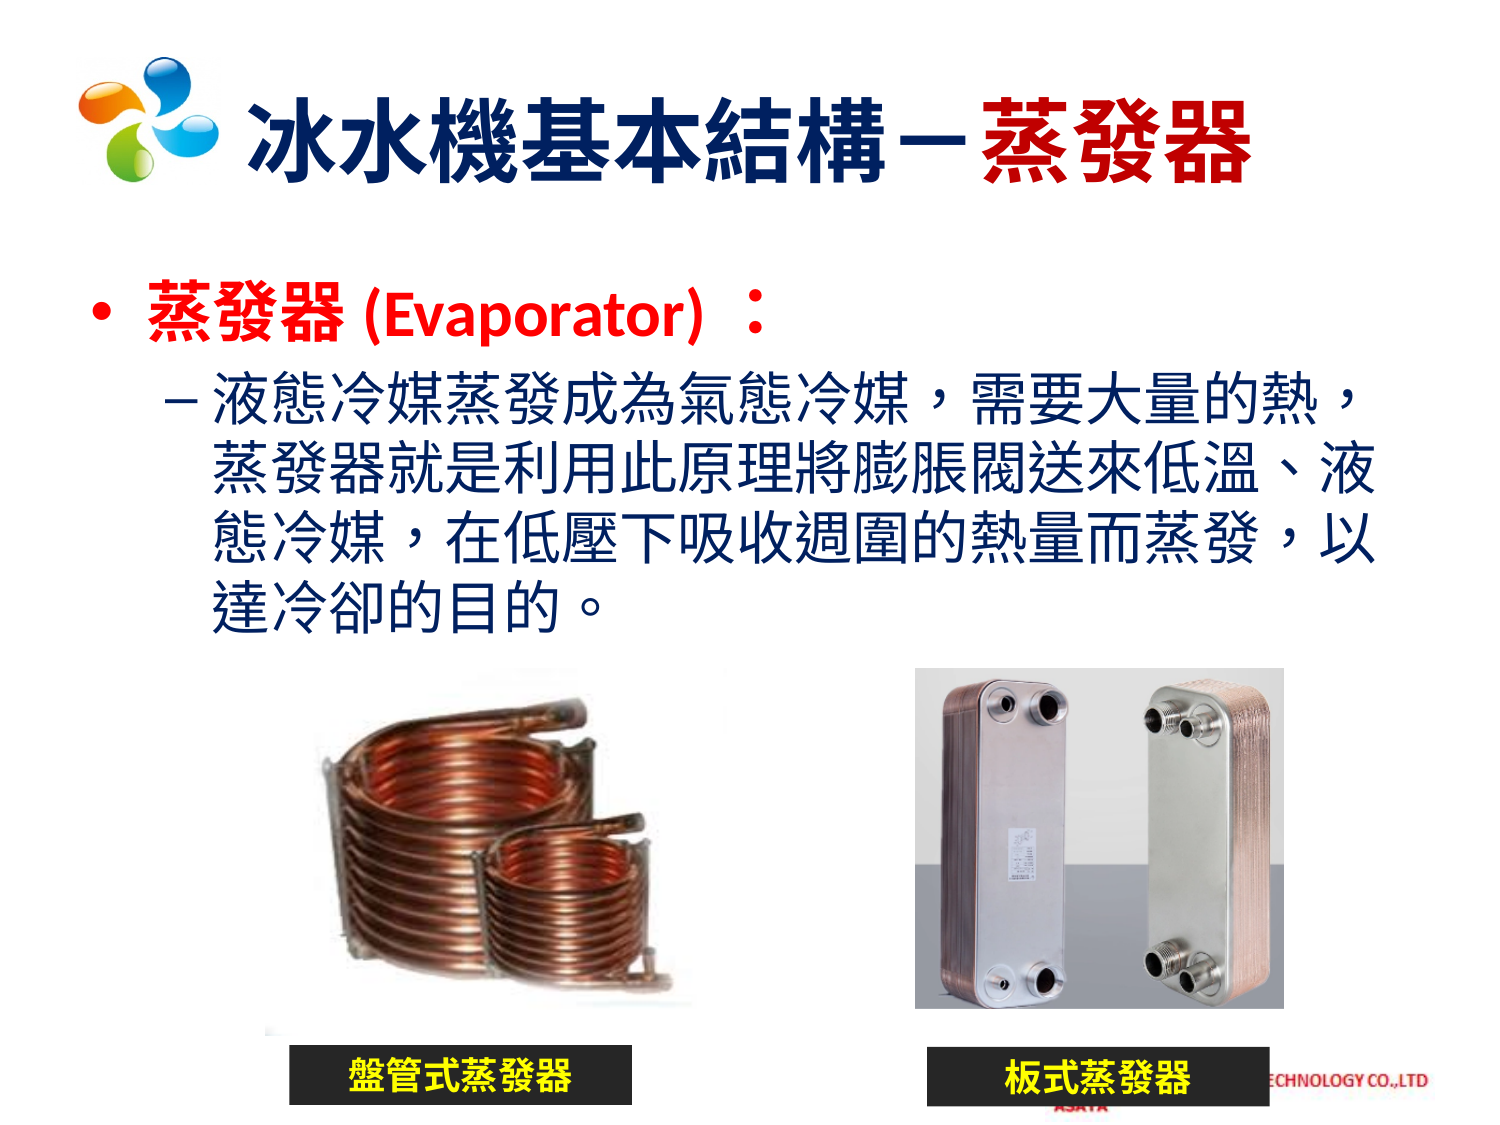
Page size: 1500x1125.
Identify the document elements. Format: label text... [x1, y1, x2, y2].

picture [1045, 1049, 1435, 1123]
title 冰水機基本結構－蒸發器 [75, 45, 1425, 233]
picture [915, 668, 1285, 1010]
picture [265, 668, 727, 1036]
text_box 板式蒸發器 [927, 1046, 1270, 1107]
list 蒸發器(Evaporator)： 液態冷媒蒸發成為氣態冷媒，需要大量的熱，蒸發器就是利用此原理將膨脹閥送來低溫、液態冷媒，在低壓下吸收週圍的熱量而蒸發，以達冷卻的目的。 [75, 262, 1425, 1047]
text_box 盤管式蒸發器 [289, 1045, 632, 1105]
picture [76, 54, 222, 185]
